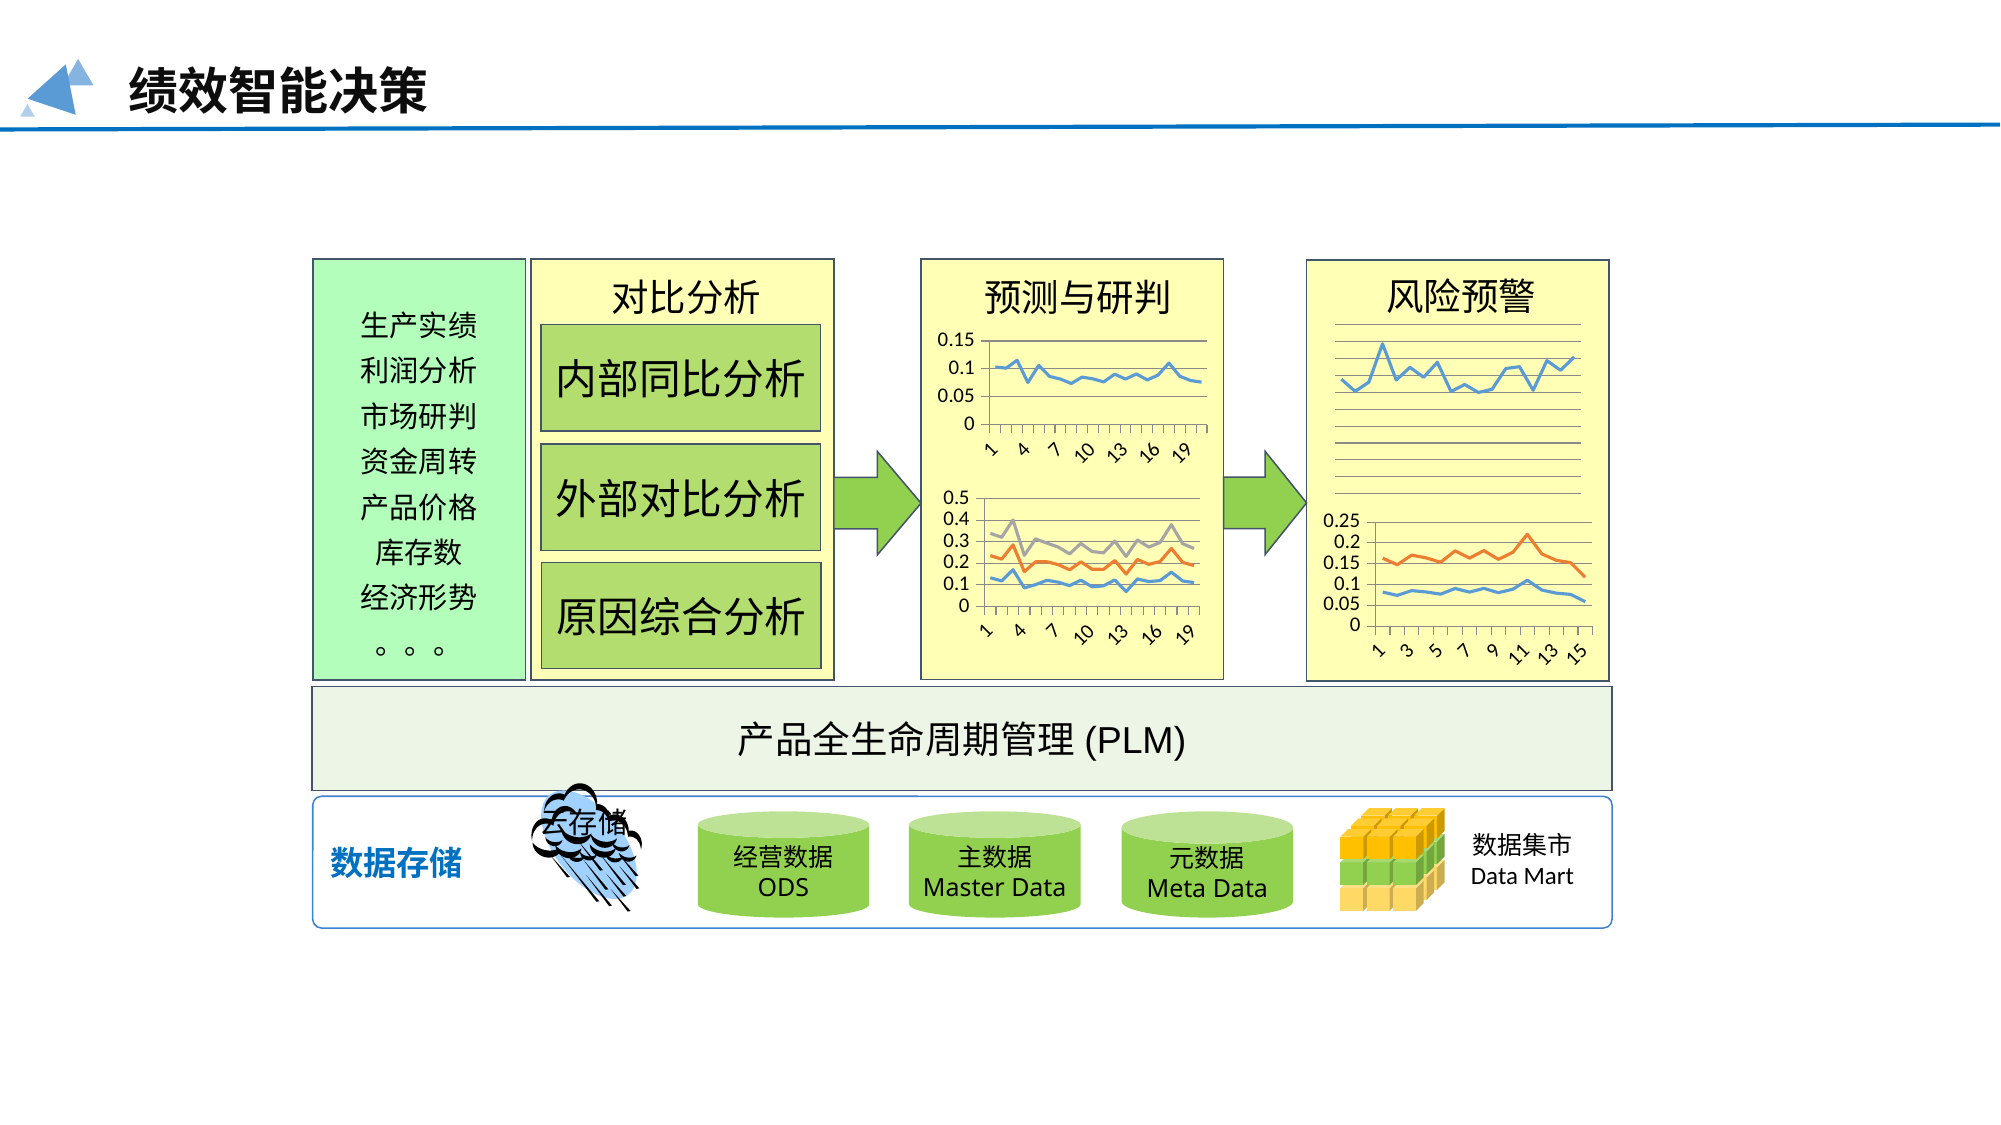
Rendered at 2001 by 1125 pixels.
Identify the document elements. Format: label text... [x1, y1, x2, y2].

text_box 数据集市 Data Mart [1446, 826, 1598, 893]
text_box 云存储 [644, 796, 654, 847]
text_box 预测与研判 [969, 266, 1194, 326]
text_box 经营数据 ODS [697, 811, 870, 918]
text_box [833, 451, 921, 555]
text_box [20, 58, 94, 117]
text_box 风险预警 [1371, 266, 1573, 321]
chart [937, 485, 1207, 655]
text_box 原因综合分析 [541, 562, 822, 669]
text_box 绩效智能决策 [114, 52, 894, 124]
text_box 内部同比分析 [541, 324, 821, 431]
chart [1329, 321, 1587, 498]
chart [931, 327, 1213, 473]
text_box 数据存储 [312, 796, 1613, 929]
text_box 元数据 Meta Data [1121, 811, 1294, 918]
chart [1317, 508, 1599, 675]
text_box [0, 124, 2000, 130]
text_box 主数据 Master Data [908, 811, 1081, 918]
text_box [1223, 451, 1306, 555]
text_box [1340, 808, 1445, 911]
text_box 对比分析 [596, 266, 798, 327]
text_box 产品全生命周期管理(PLM) [312, 686, 1613, 791]
picture [531, 782, 644, 912]
text_box [1306, 260, 1610, 681]
text_box 外部对比分析 [541, 444, 821, 551]
text_box [921, 259, 1224, 680]
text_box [312, 259, 526, 680]
text_box 云存储 [525, 796, 531, 847]
text_box [531, 259, 834, 680]
